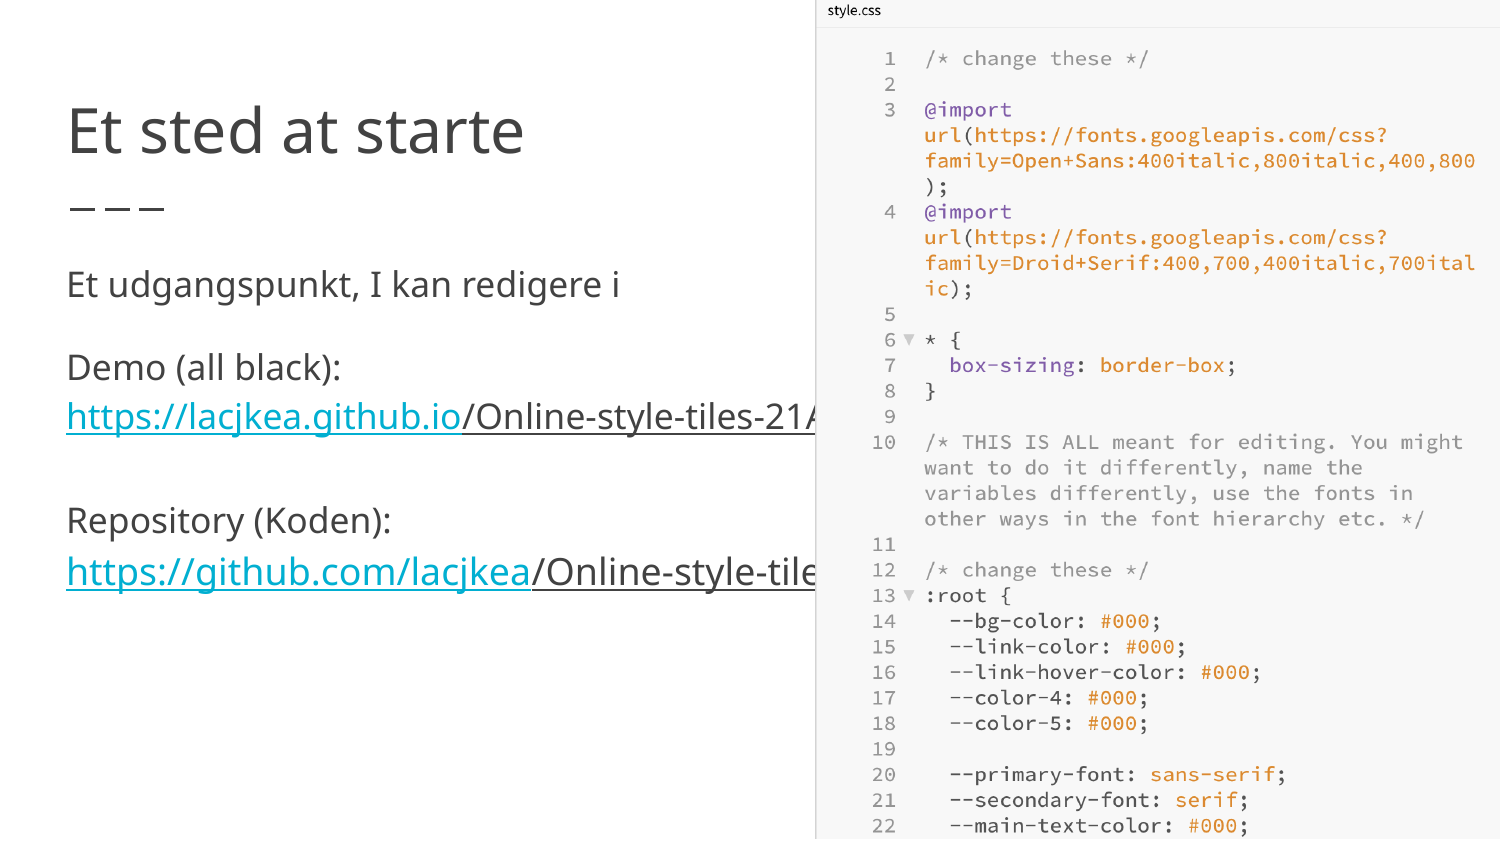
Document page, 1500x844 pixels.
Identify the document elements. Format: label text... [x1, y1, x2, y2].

title Et sted at starte [51, 61, 809, 182]
list Et udgangspunkt, I kan redigere i Demo (all black): https://lacjkea.github.io /Online-style-tiles-21A/ Repository (Koden): https://github.com/lacjkea /Online-style-tiles-21A [51, 240, 809, 750]
picture [814, 0, 1500, 839]
